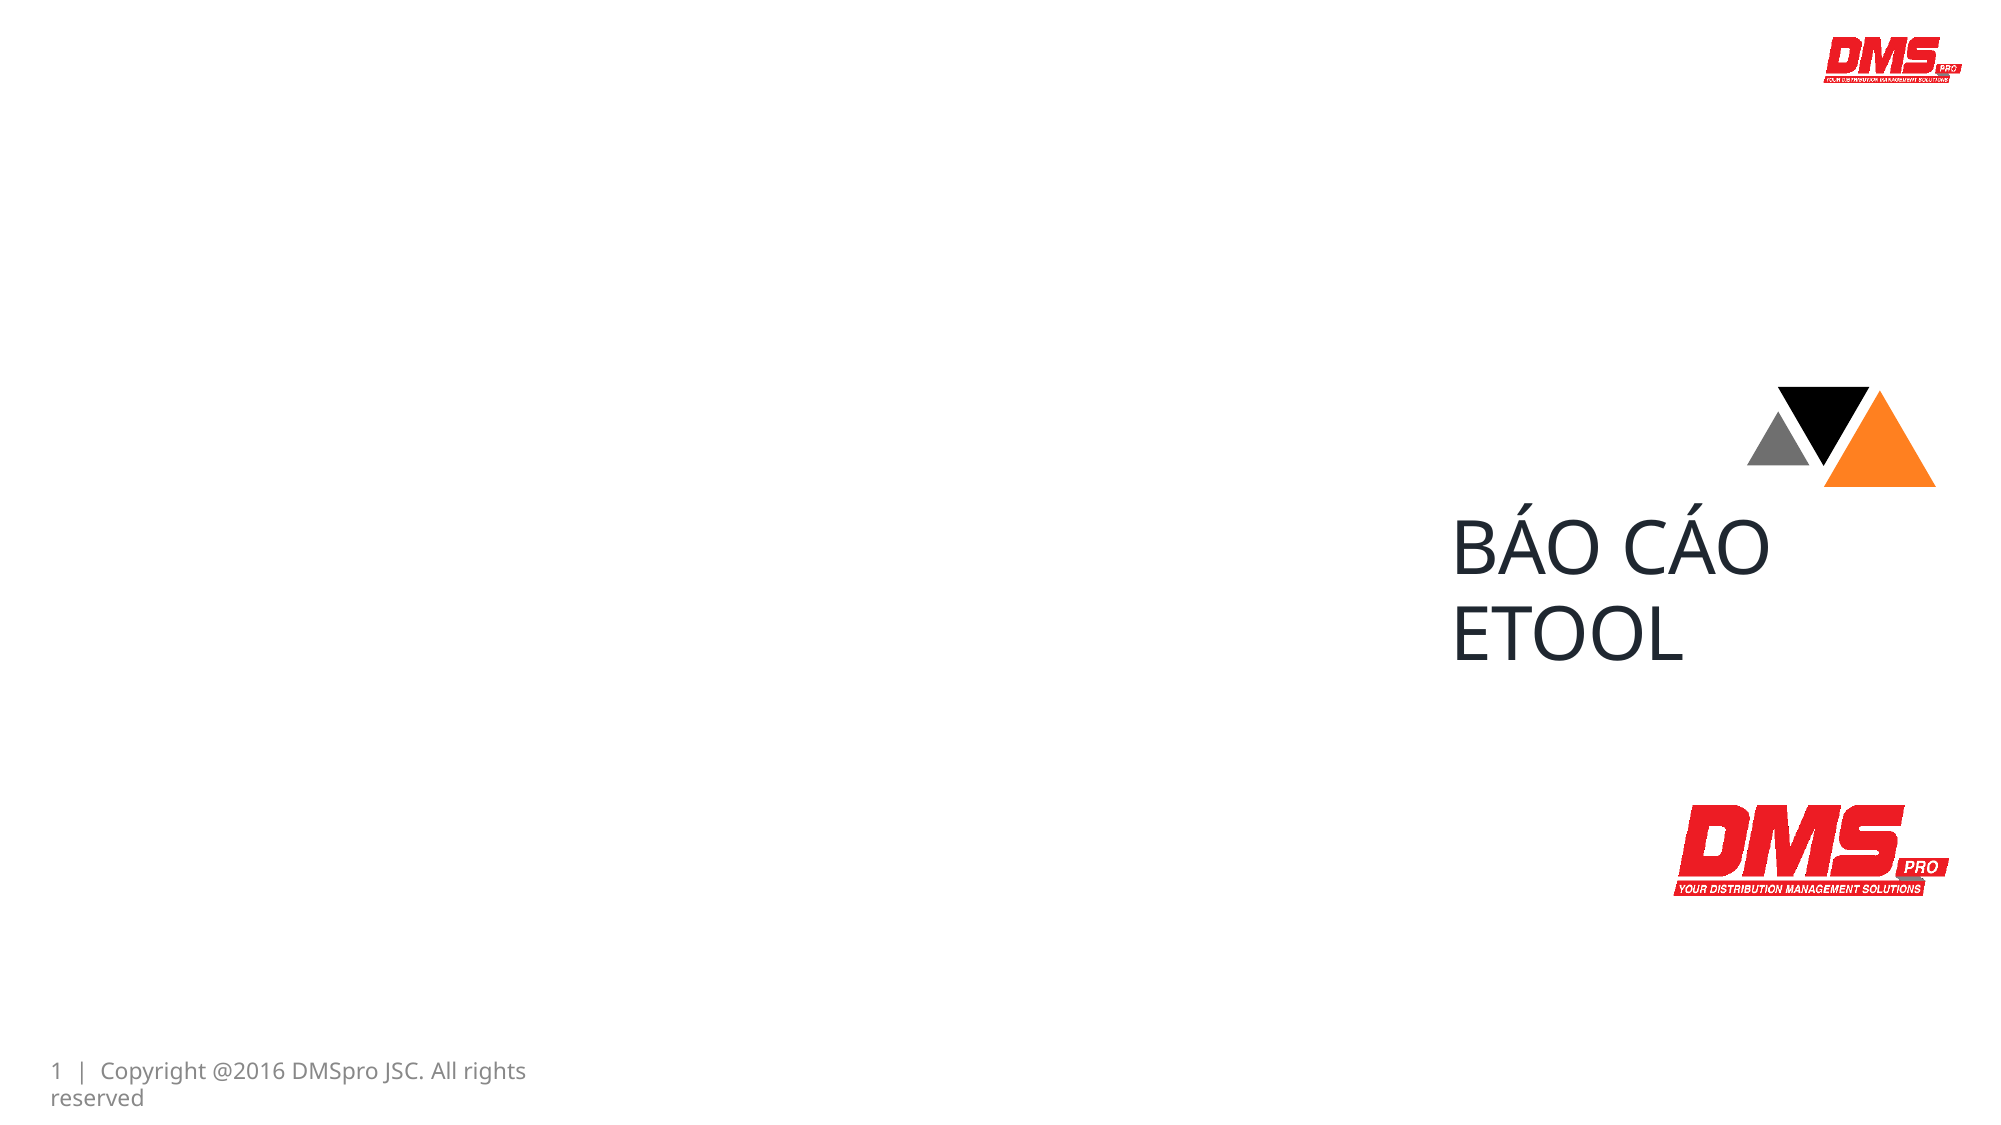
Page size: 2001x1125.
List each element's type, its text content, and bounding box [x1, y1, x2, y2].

text_box [1673, 805, 1949, 896]
text_box 1 | Copyright @2016 DMSpro JSC. All rights reserved [48, 1056, 551, 1112]
text_box [1777, 386, 1870, 466]
text_box [1823, 390, 1936, 487]
picture [1823, 37, 1962, 83]
text_box BÁO CÁO ETOOL [1448, 504, 1940, 675]
text_box [1746, 411, 1810, 466]
